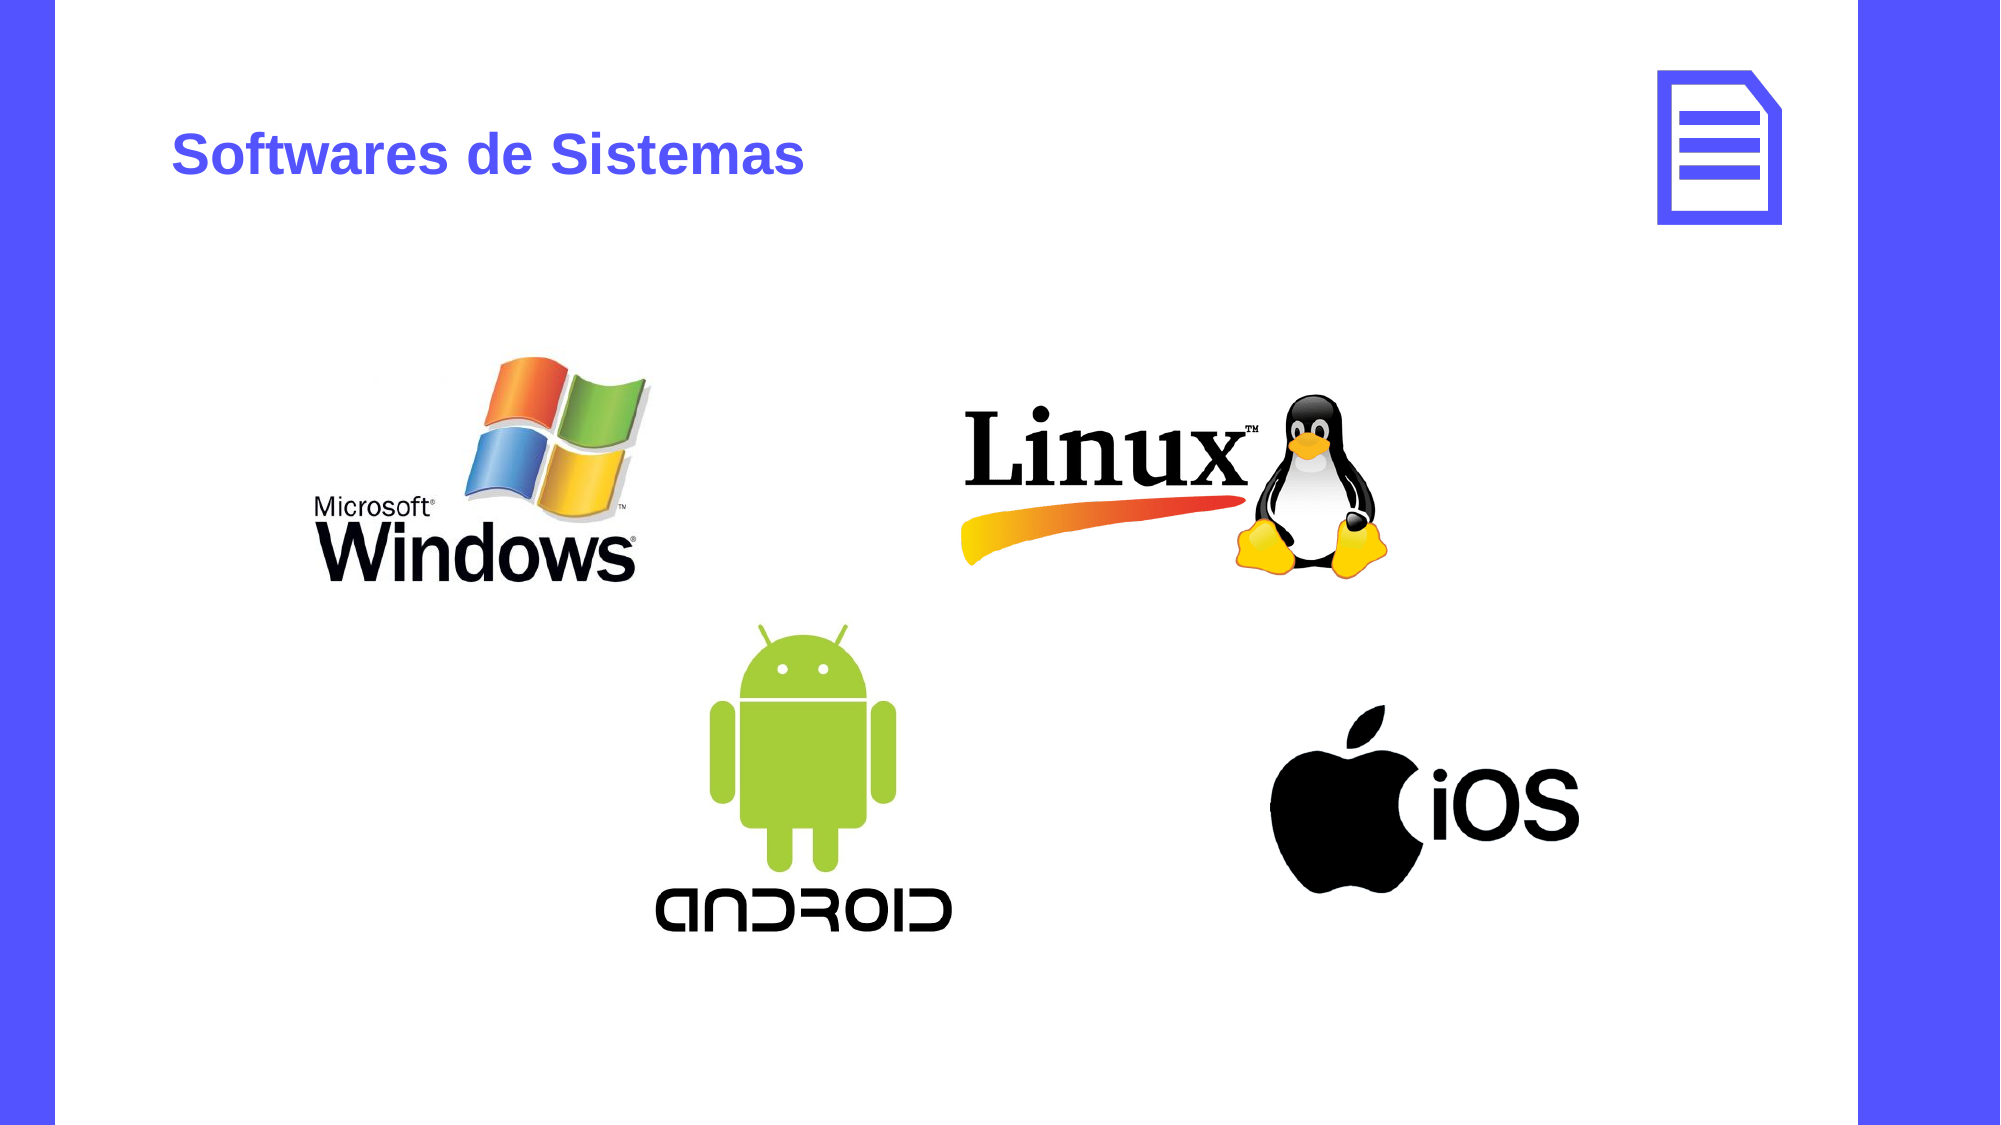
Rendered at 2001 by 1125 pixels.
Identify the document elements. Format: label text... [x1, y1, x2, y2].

picture [1655, 69, 1783, 225]
text_box [1858, 0, 2000, 1125]
text_box [0, 0, 55, 1125]
picture [651, 254, 1657, 945]
picture [285, 346, 671, 605]
text_box Softwares de Sistemas [156, 117, 831, 202]
